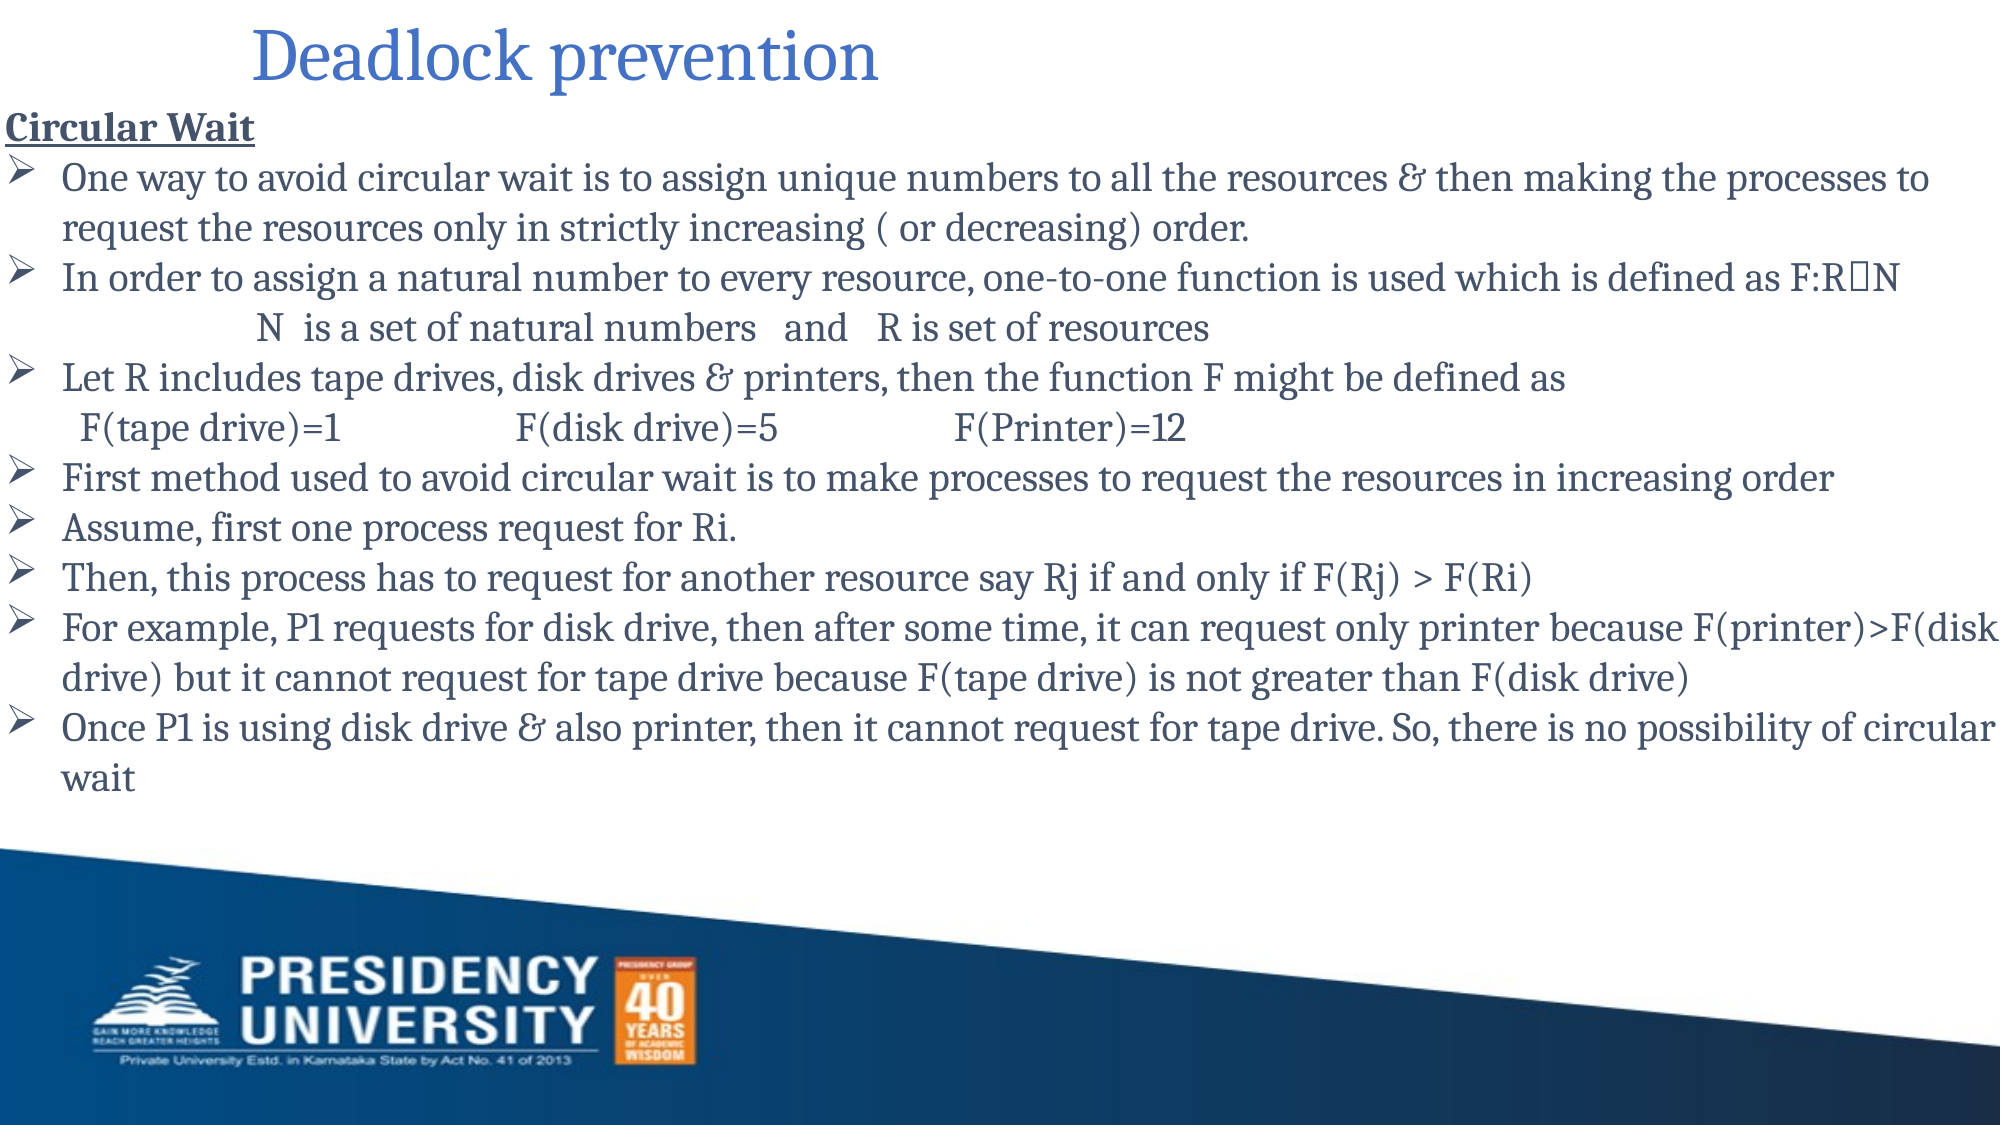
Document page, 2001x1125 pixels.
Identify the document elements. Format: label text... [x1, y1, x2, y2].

picture [0, 848, 2000, 1125]
list Circular Wait One way to avoid circular wait is to assign unique numbers to all the resources & then making the processes to request the resources only in strictly increasing ( or decreasing) order. In order to assign a natural number to every resource, one-to-one function is used which is defined as F:RN N is a set of natural numbers and R is set of resources Let R includes tape drives, disk drives & printers, then the function F might be defined as F(tape drive)=1 F(disk drive)=5 F(Printer)=12 First method used to avoid circular wait is to make processes to request the resources in increasing order Assume, first one process request for Ri. Then, this process has to request for another resource say Rj if and only if F(Rj) > F(Ri) For example, P1 requests for disk drive, then after some time, it can request only printer because F(printer)>F(disk drive) but it cannot request for tape drive because F(tape drive) is not greater than F(disk drive) Once P1 is using disk drive & also printer, then it cannot request for tape drive. So, there is no possibility of circular wait [5, 99, 2000, 908]
title Deadlock prevention [251, 5, 1022, 99]
